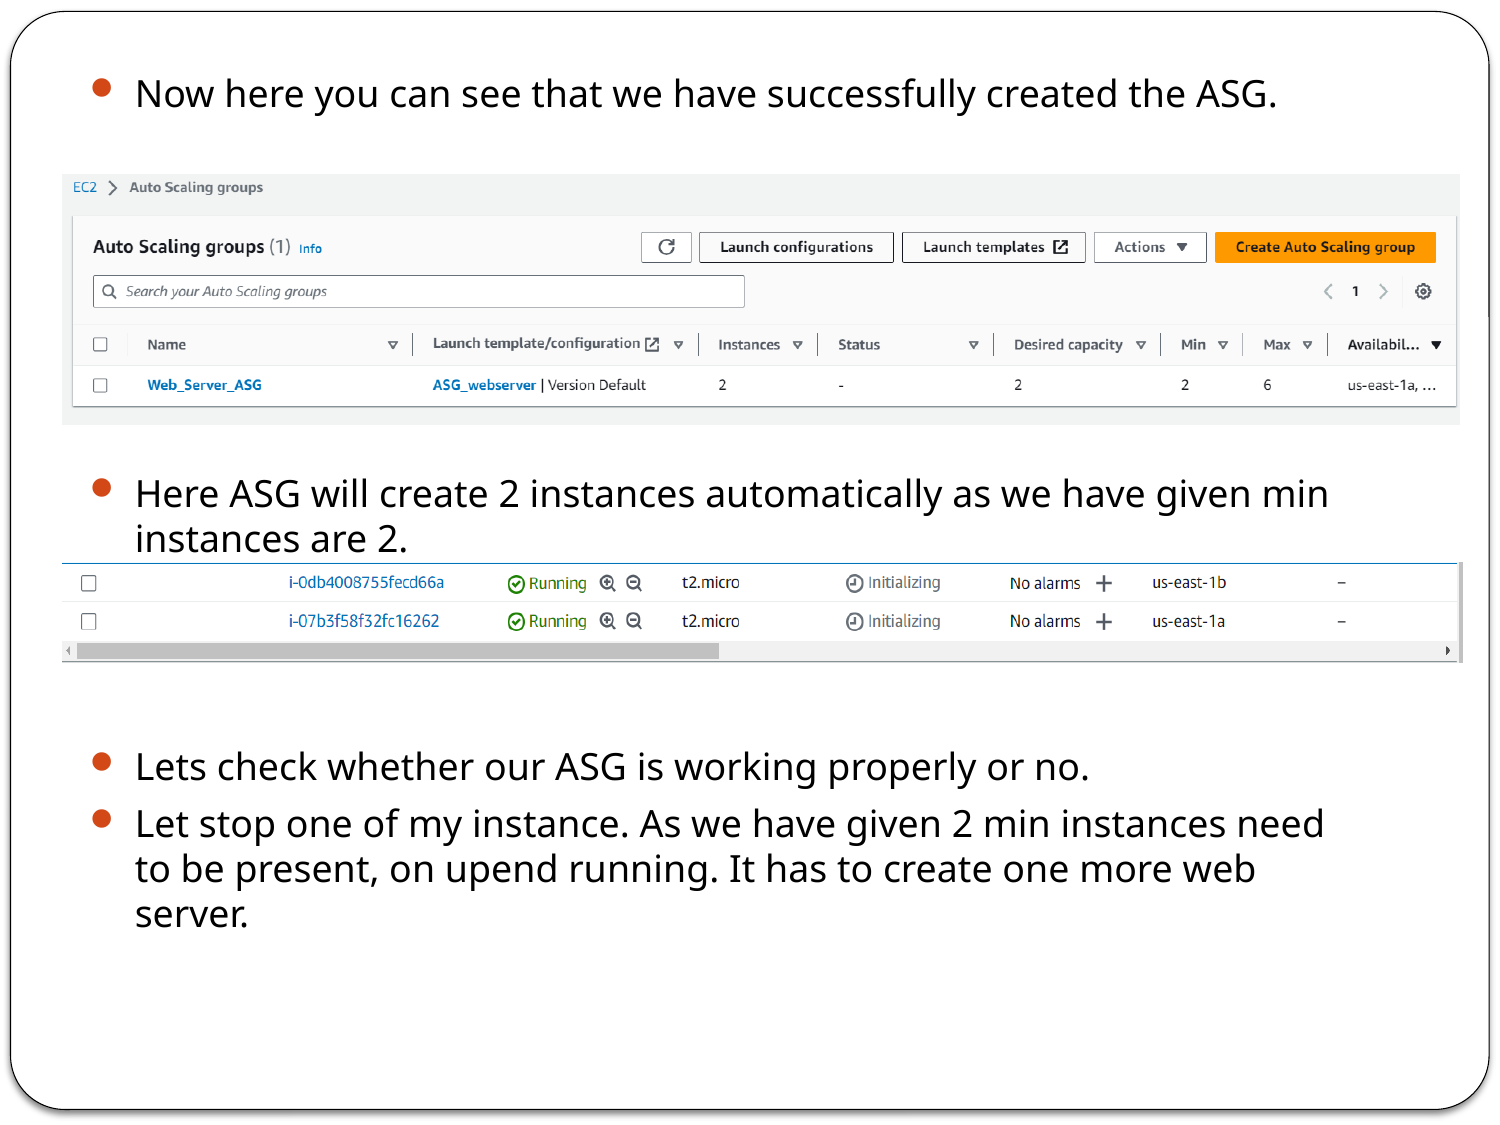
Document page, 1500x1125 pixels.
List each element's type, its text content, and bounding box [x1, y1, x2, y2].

picture [62, 562, 1463, 663]
list Now here you can see that we have successfully created the ASG. Here ASG will create 2 instances automatically as we have given min instances are 2. Lets check whether our ASG is working properly or no. Let stop one of my instance. As we have given 2 min instances need to be present, on upend running. It has to create one more web server. [75, 62, 1350, 173]
list Now here you can see that we have successfully created the ASG. Here ASG will create 2 instances automatically as we have given min instances are 2. Lets check whether our ASG is working properly or no. Let stop one of my instance. As we have given 2 min instances need to be present, on upend running. It has to create one more web server. [75, 672, 1350, 1125]
picture [62, 174, 1460, 426]
list Now here you can see that we have successfully created the ASG. Here ASG will create 2 instances automatically as we have given min instances are 2. Lets check whether our ASG is working properly or no. Let stop one of my instance. As we have given 2 min instances need to be present, on upend running. It has to create one more web server. [75, 435, 1350, 560]
